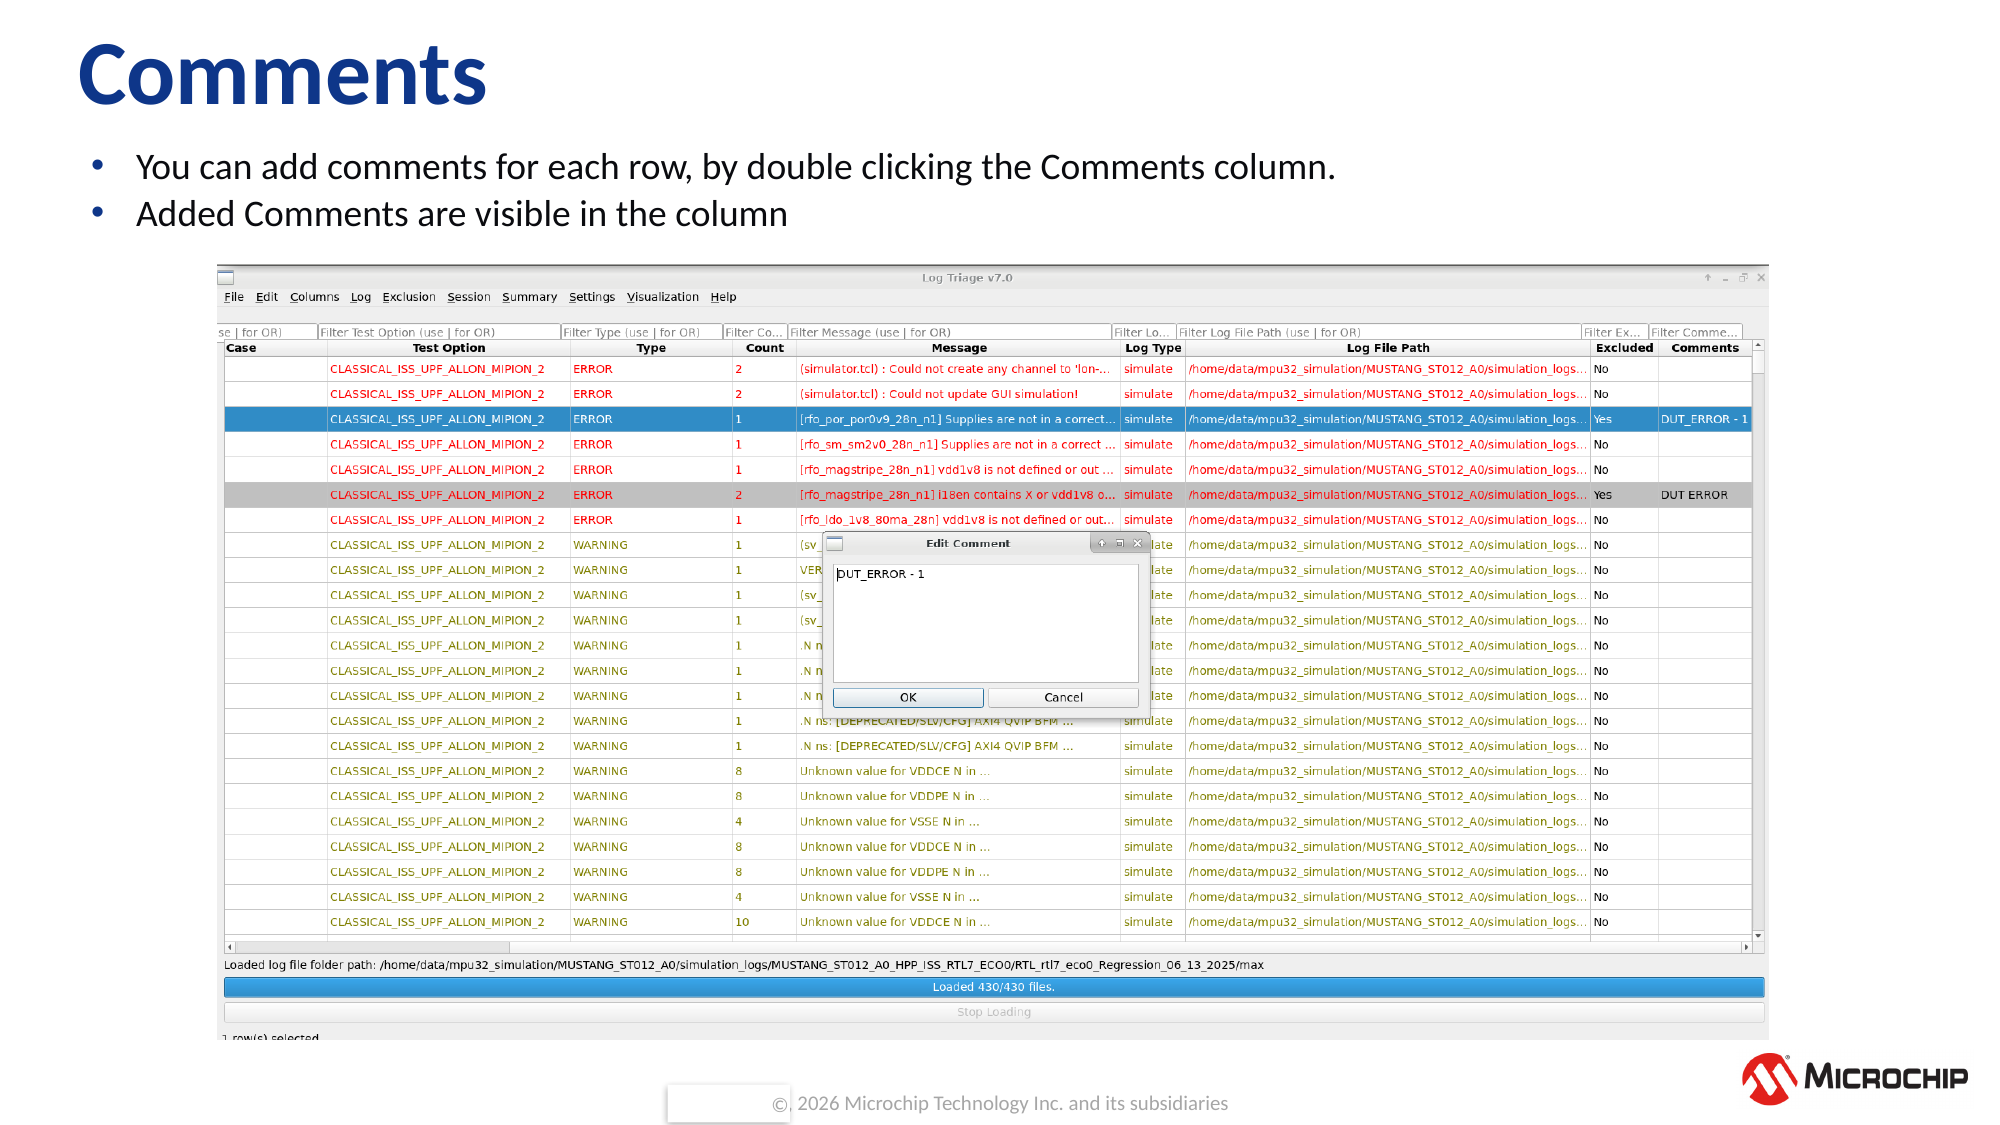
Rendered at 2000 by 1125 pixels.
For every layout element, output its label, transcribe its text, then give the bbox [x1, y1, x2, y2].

picture [1736, 1049, 1974, 1109]
title Comments [58, 15, 1929, 144]
picture [217, 264, 1770, 1040]
list You can add comments for each row, by double clicking the Comments column. Added Comments are visible in the column [70, 136, 1750, 243]
